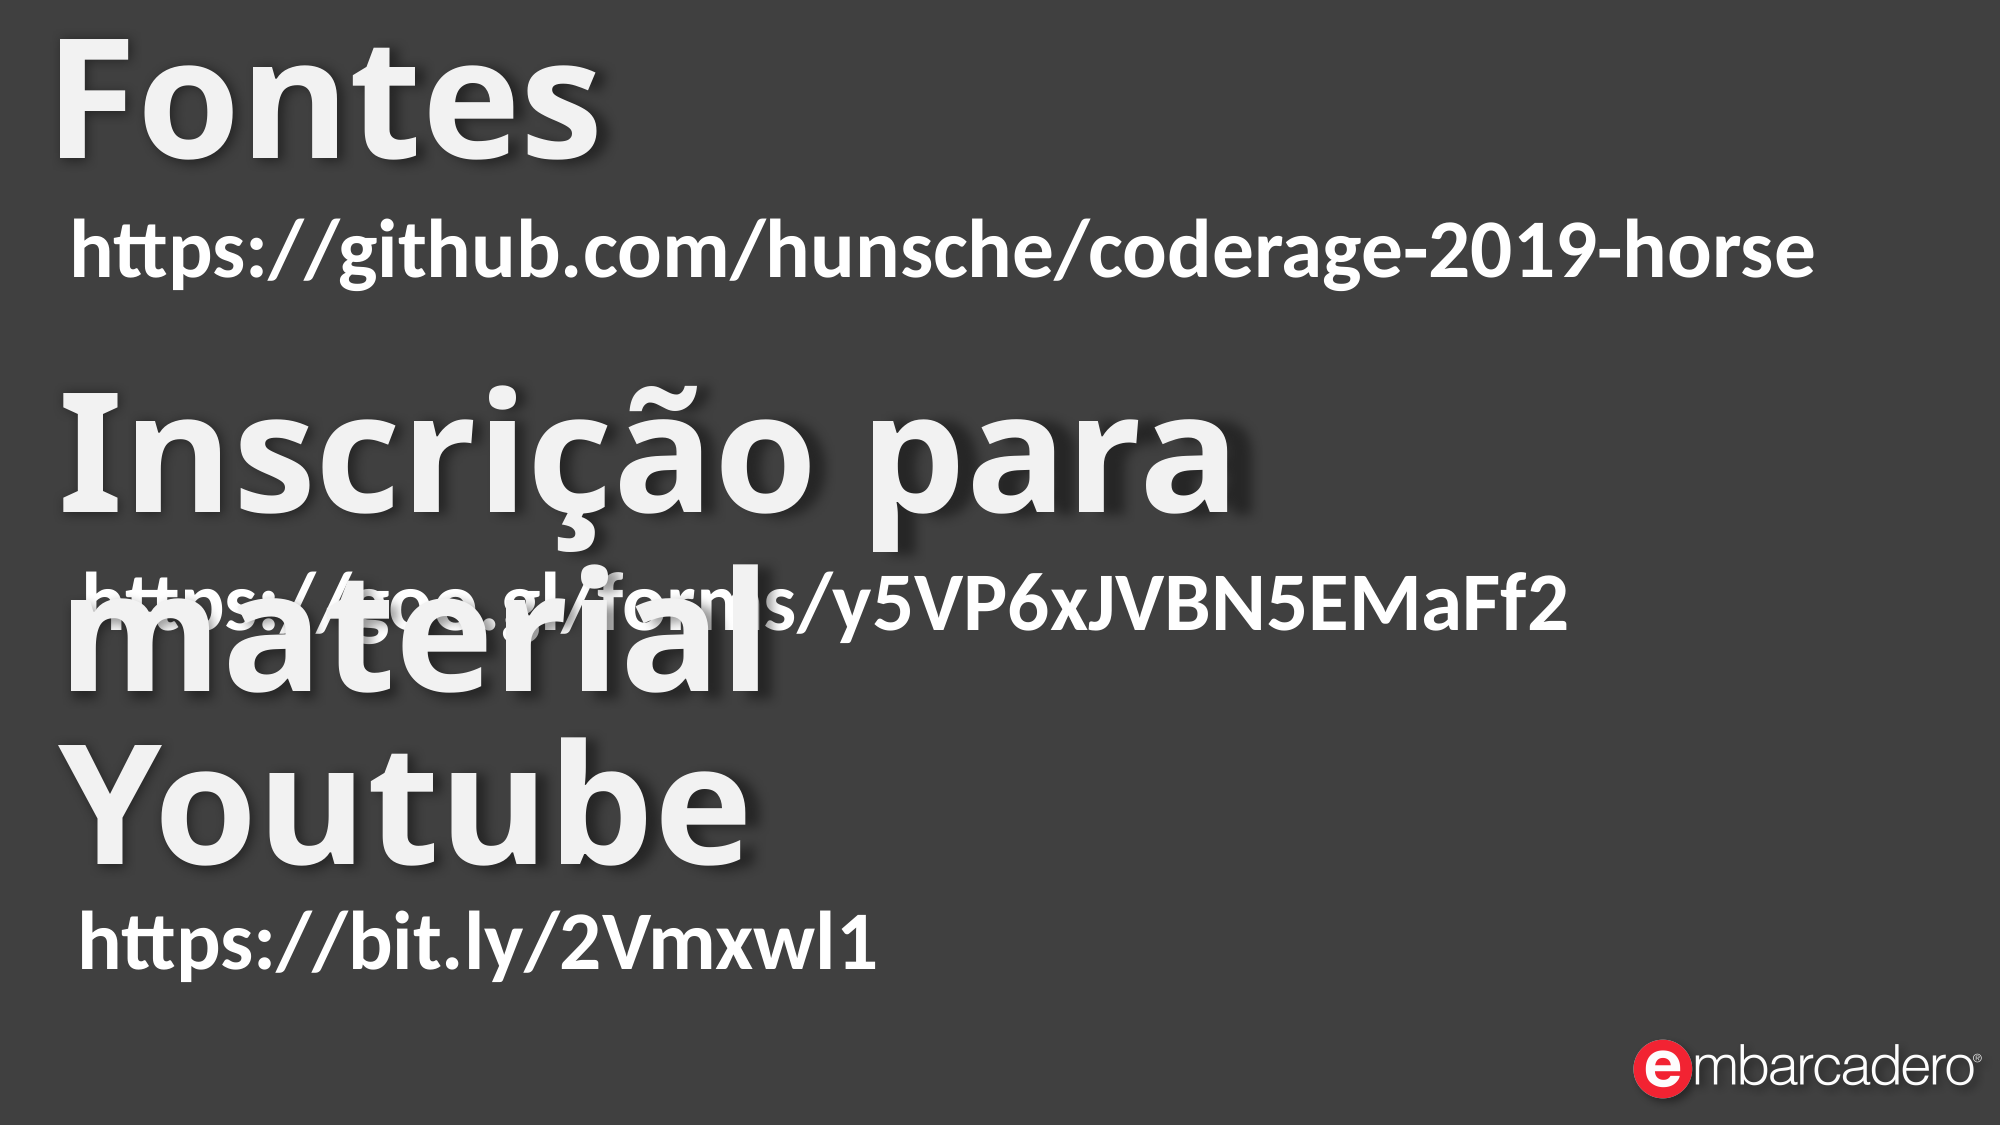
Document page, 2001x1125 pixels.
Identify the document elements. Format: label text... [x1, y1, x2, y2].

text_box https://goo.gl/forms/y5VP6xJVBN5EMaFf2 [66, 574, 1586, 655]
text_box Fontes [31, 7, 1888, 209]
text_box Inscrição para material [44, 360, 1901, 562]
text_box https://bit.ly/2Vmxwl1 [62, 879, 895, 994]
text_box https://github.com/hunsche/coderage-2019-horse [54, 221, 1833, 302]
text_box Youtube [44, 713, 1901, 915]
picture [1585, 1010, 2000, 1125]
